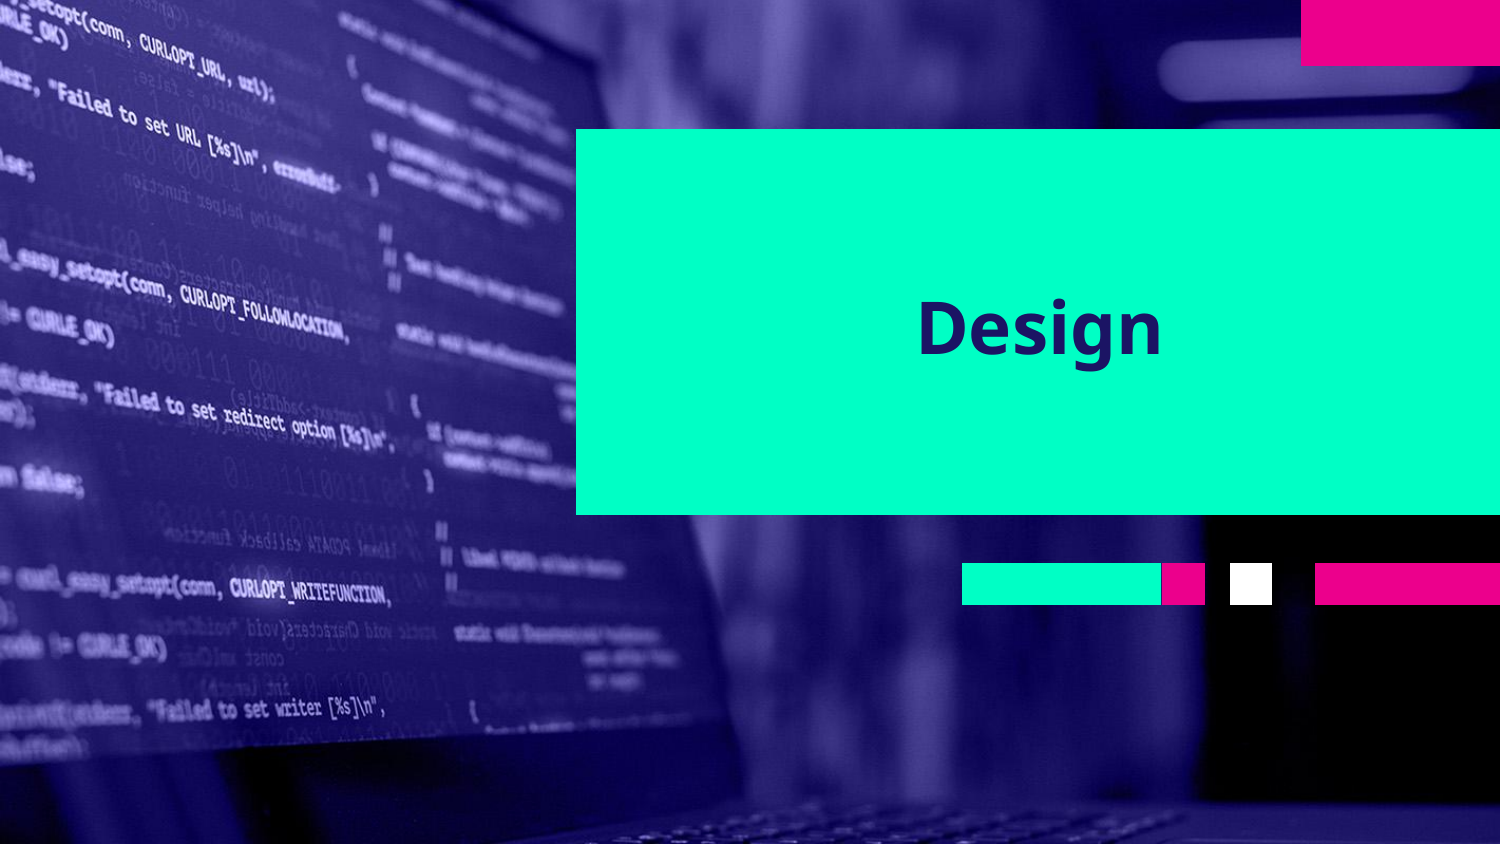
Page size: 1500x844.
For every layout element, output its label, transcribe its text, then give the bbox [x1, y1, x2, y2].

title Design [596, 166, 1484, 485]
picture [0, 0, 1500, 844]
